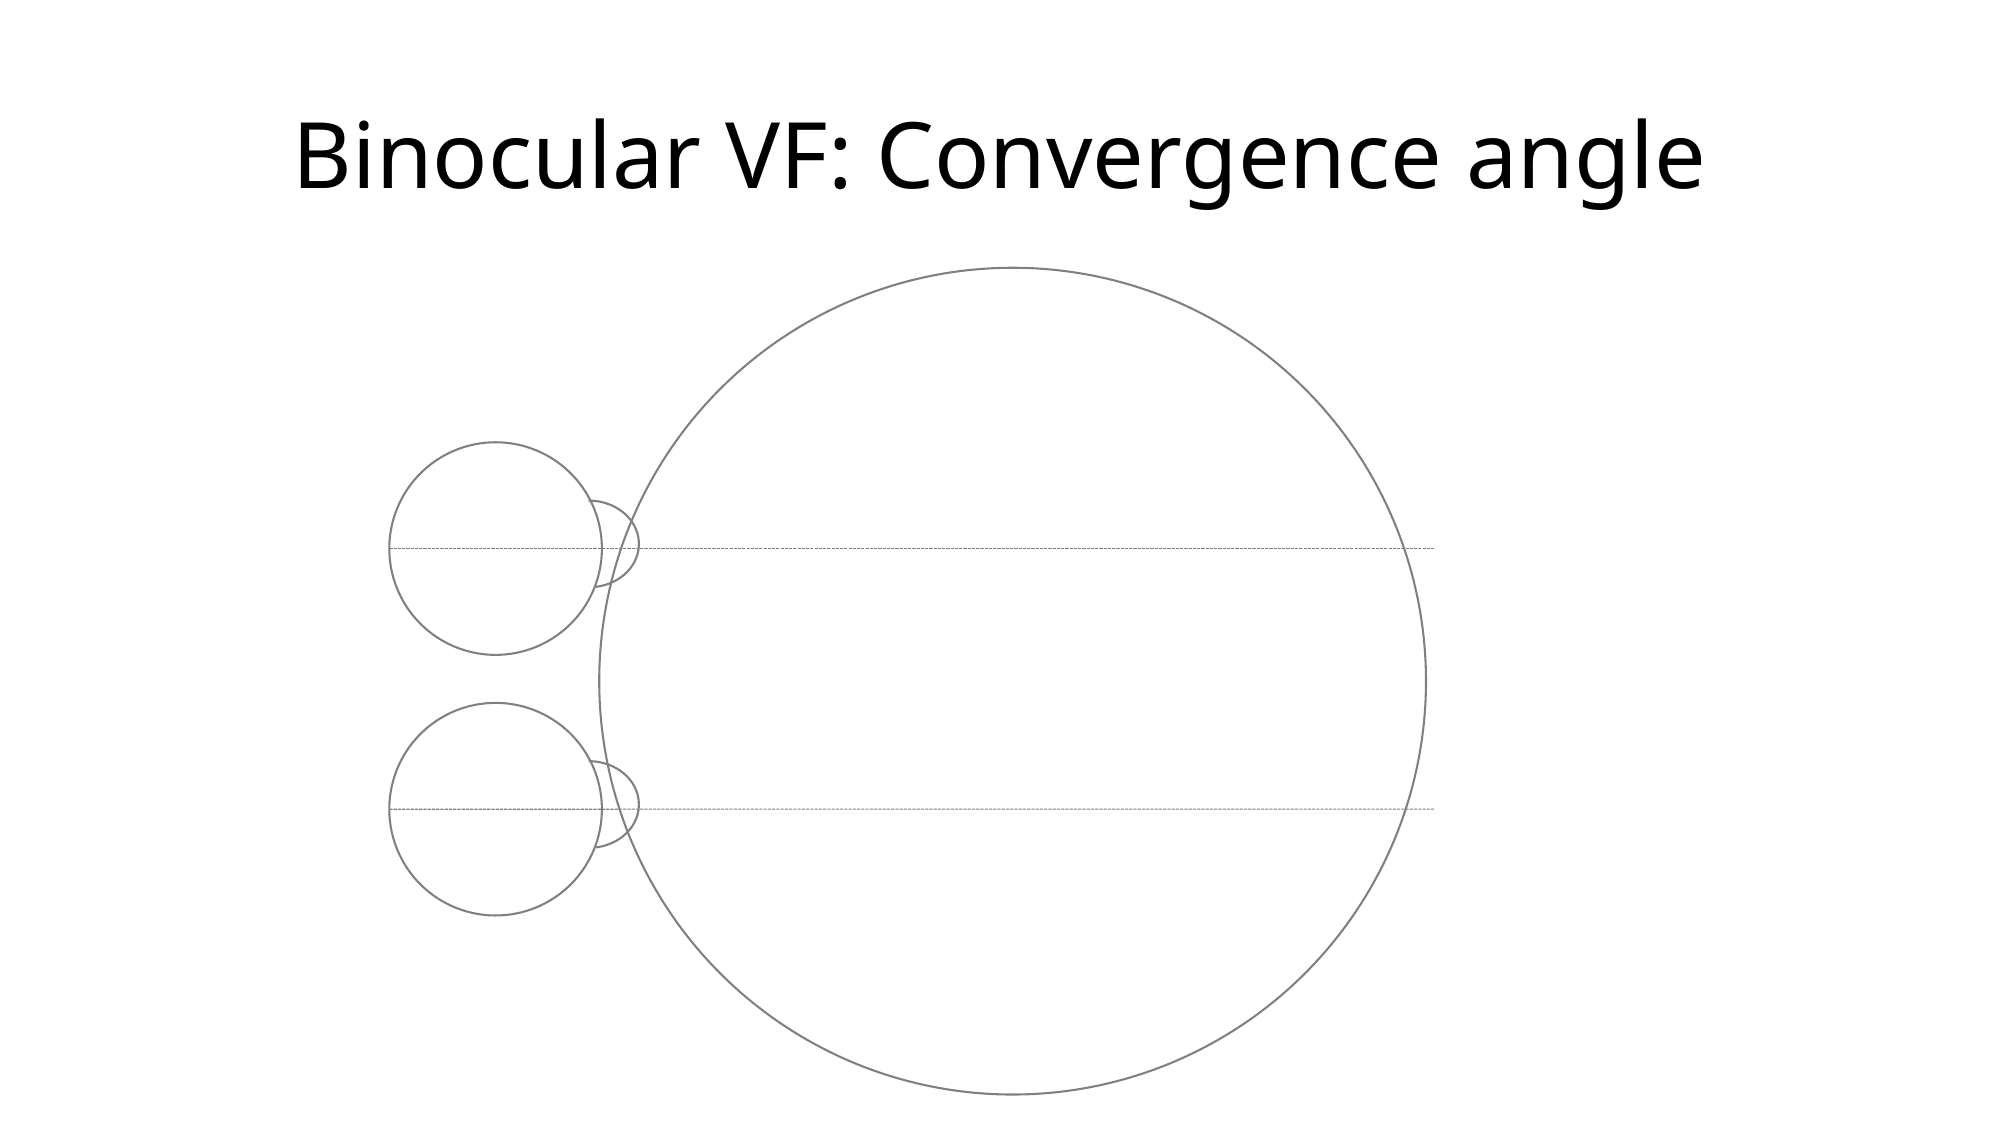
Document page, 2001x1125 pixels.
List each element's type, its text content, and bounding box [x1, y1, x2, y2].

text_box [389, 442, 1435, 655]
text_box [671, 916, 1355, 1096]
text_box [598, 655, 1428, 702]
text_box [674, 268, 1352, 442]
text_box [389, 702, 1435, 916]
title Binocular VF: Convergence angle [137, 50, 1863, 268]
